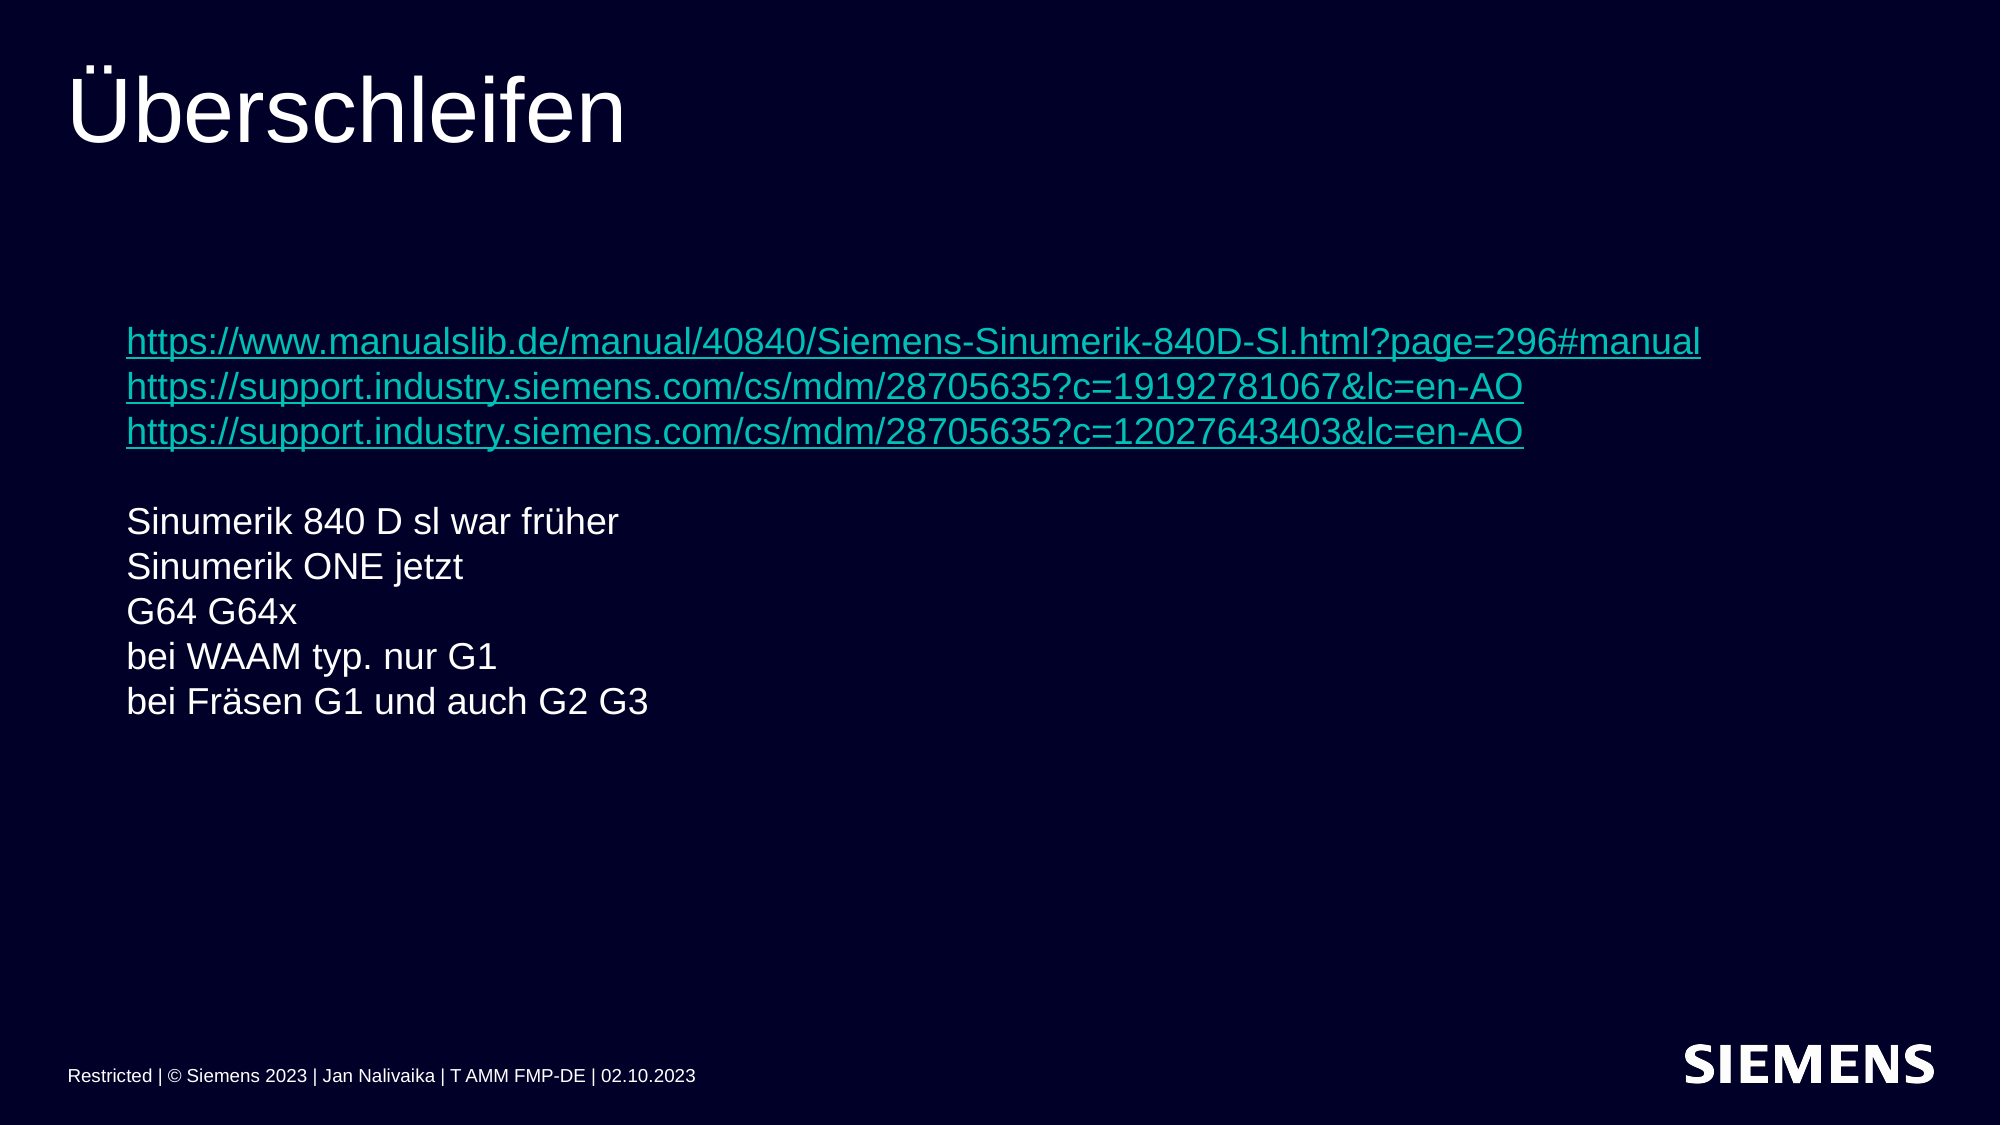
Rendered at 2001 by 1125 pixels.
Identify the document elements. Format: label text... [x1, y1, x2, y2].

text_box https://www.manualslib.de/manual/40840/Siemens-Sinumerik-840D-Sl.html?page=296#manual https://support.industry.siemens.com/cs/mdm/28705635?c=19192781067&lc=en-AO https://support.industry.siemens.com/cs/mdm/28705635?c=12027643403&lc=en-AO Sinumerik 840 D sl war früher Sinumerik ONE jetzt G64 G64x bei WAAM typ. nur G1 bei Fräsen G1 und auch G2 G3 [126, 317, 1702, 723]
footer Restricted | © Siemens 2023 | Jan Nalivaika | T AMM FMP-DE | 02.10.2023 [67, 1035, 1592, 1125]
picture [1685, 1044, 1934, 1084]
text_box [66, 220, 1831, 349]
title Überschleifen [66, 50, 1933, 162]
